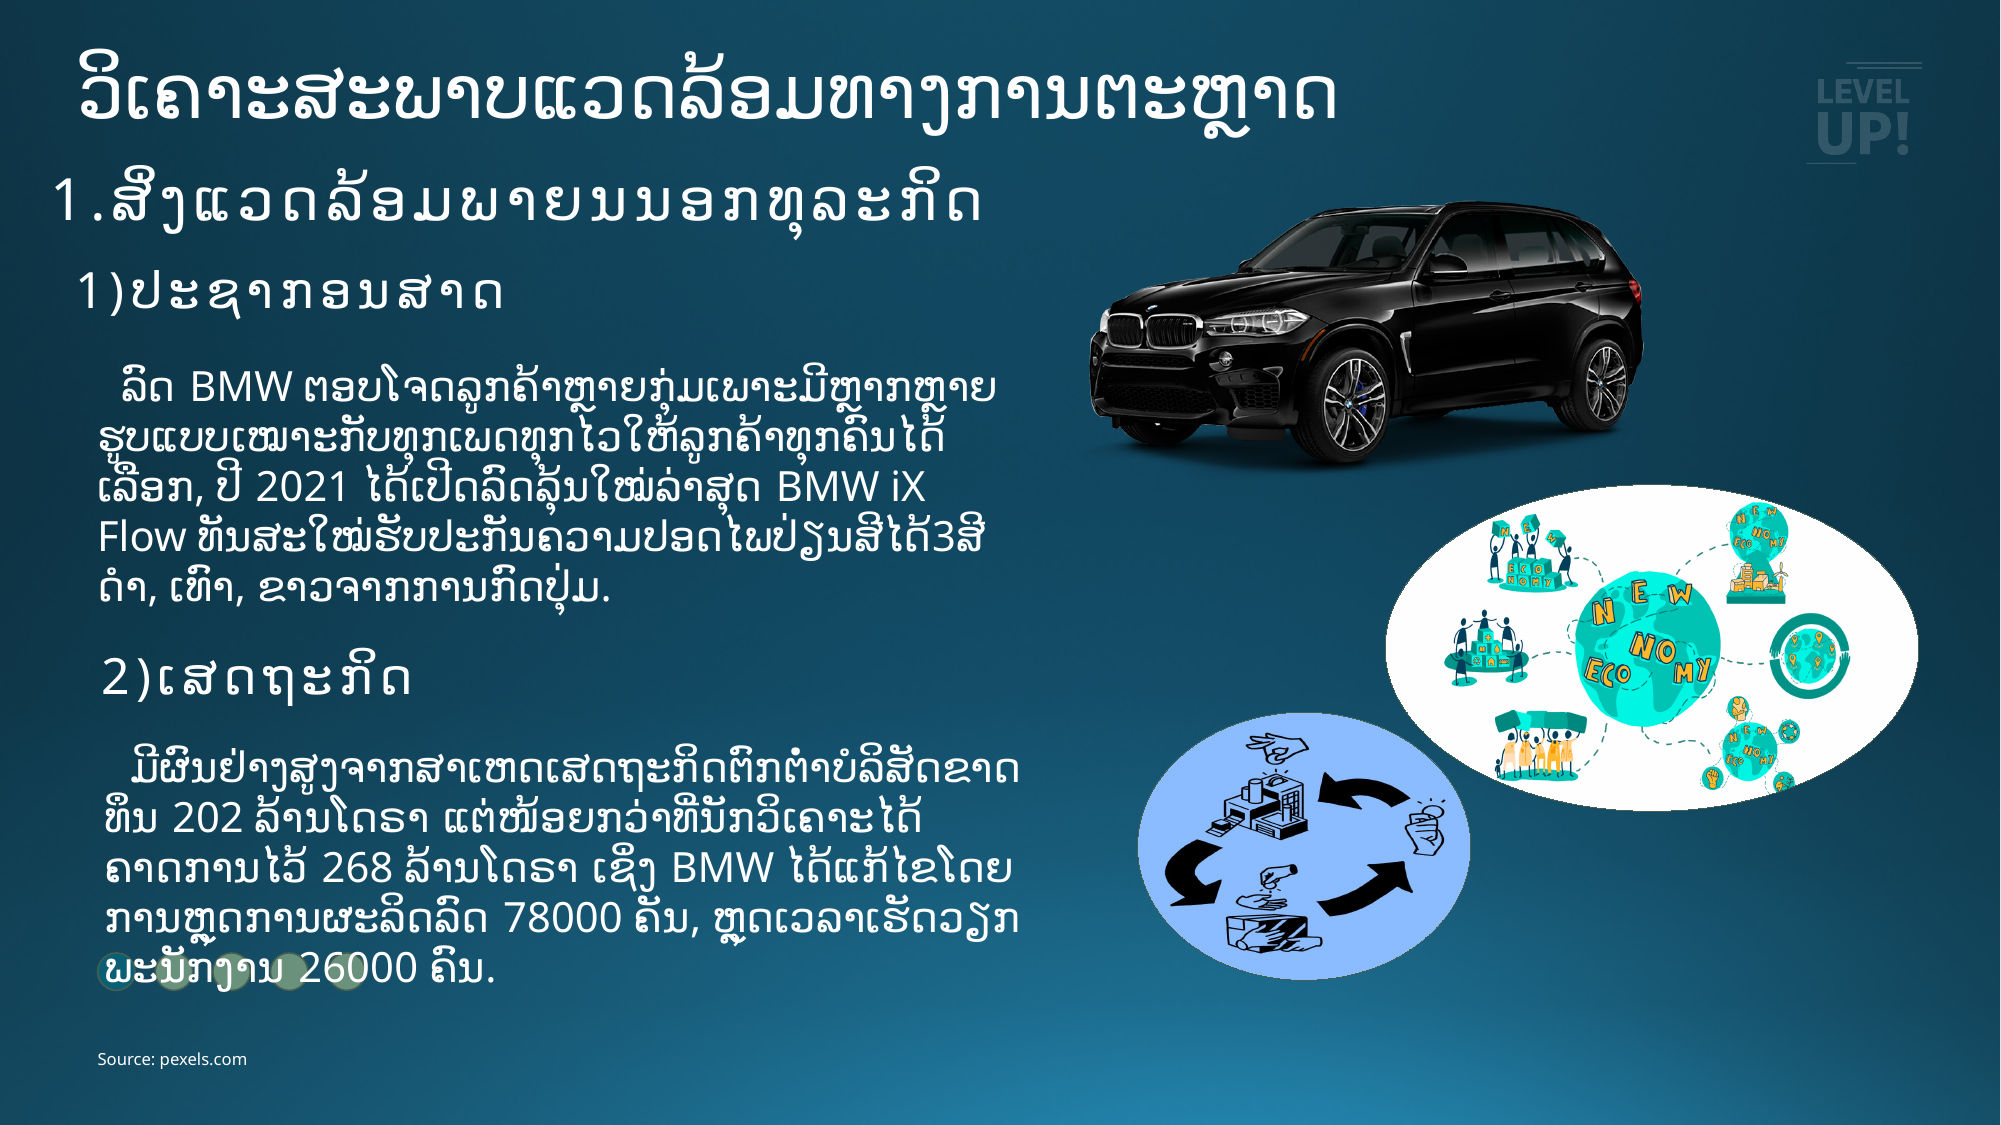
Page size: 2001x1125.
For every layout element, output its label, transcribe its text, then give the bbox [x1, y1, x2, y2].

text_box 1)ປະຊາກອນສາດ [75, 259, 506, 320]
text_box ວິເຄາະສະພາບແວດລ້ອມທາງການຕະຫຼາດ [0, 36, 1357, 141]
text_box 1.ສິ່ງແວດລ້ອມພາຍນນອກທຸລະກິດ [50, 162, 984, 233]
text_box Source: pexels.com [97, 1048, 797, 1069]
text_box ມີຜົນຢ່າງສູງຈາກສາເຫດເສດຖະກິດຕົກຕ່ຳບໍລິສັດຂາດທຶນ 202 ລ້ານໂດຣາ ແຕ່ໜ້ອຍກວ່າທີ່ນັກວິເຄາະໄດ້ຄາດການໄວ້ 268 ລ້ານໂດຣາ ເຊິ່ງ BMW ໄດ້ແກ້ໄຂໂດຍການຫຼຸດການຜະລິດລົດ 78000 ຄັນ, ຫຼຸດເວລາເຮັດວຽກພະນັກງານ 26000 ຄົນ. [89, 733, 1090, 999]
text_box ລົດ BMW ຕອບໂຈດລູກຄ້າຫຼາຍກຸ່ມເພາະມີຫຼາກຫຼາຍຮູບແບບເໝາະກັບທຸກເພດທຸກໄວໃຫ້ລູກຄ້າທຸກຄົນໄດ້ເລືອກ, ປີ 2021 ໄດ້ເປີດລົດລຸ້ນໃໝ່ລ່າສຸດ BMW iX Flow ທັນສະໃໝ່ຮັບປະກັນຄວາມປອດໄພປ່ຽນສີໄດ້3ສີ ດຳ, ເທົາ, ຂາວຈາກການກົດປຸ່ມ. [97, 359, 1019, 610]
picture [0, 0, 2001, 1125]
text_box 2)ເສດຖະກິດ [86, 637, 428, 712]
